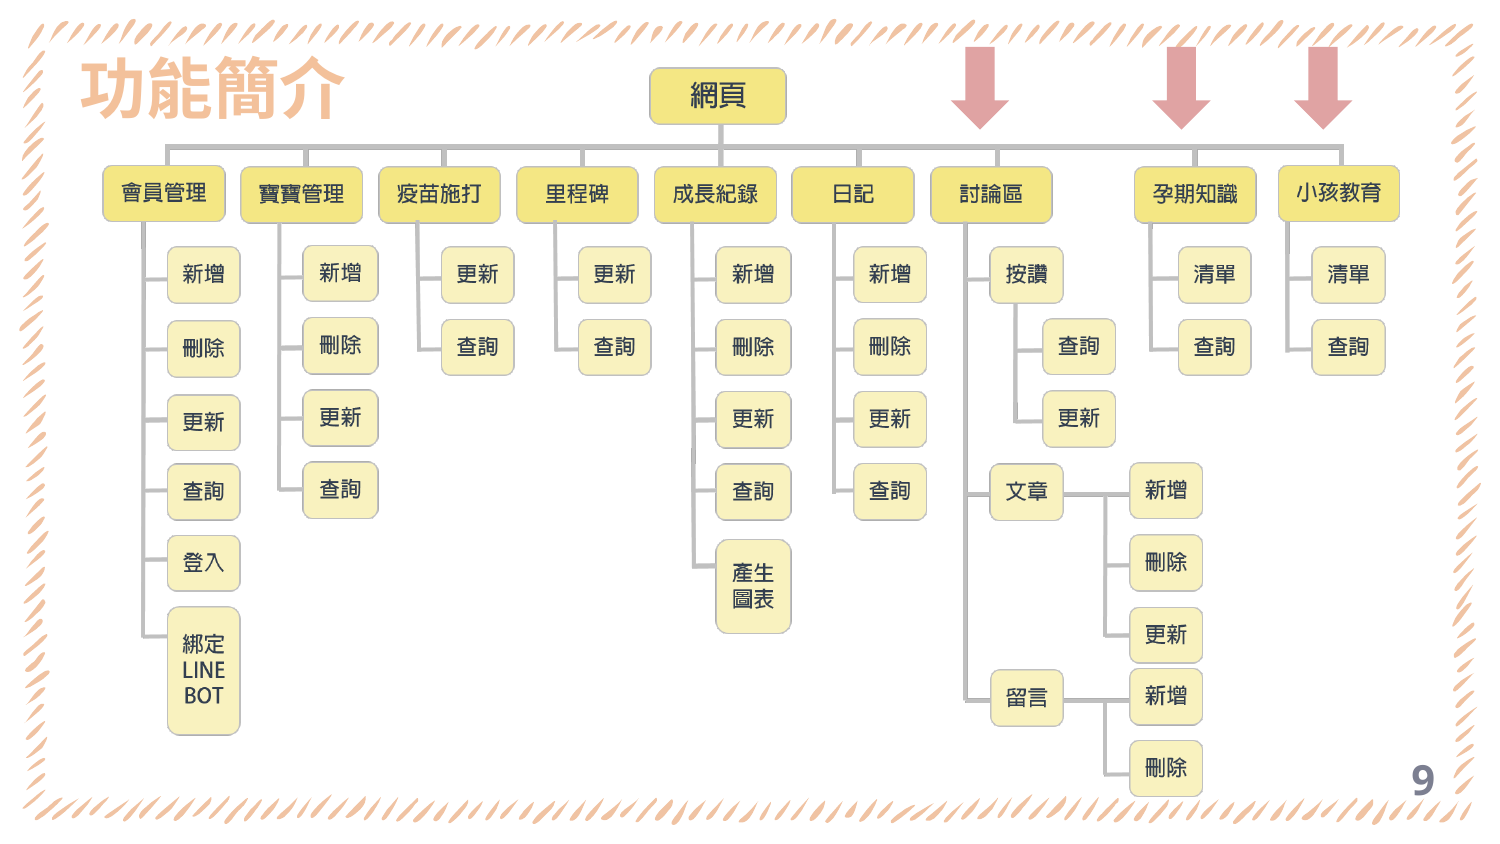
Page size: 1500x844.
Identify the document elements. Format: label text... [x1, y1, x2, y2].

text_box 9 [1396, 746, 1451, 811]
picture [102, 67, 1400, 797]
text_box 功能簡介 [64, 32, 1273, 173]
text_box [950, 46, 1353, 65]
